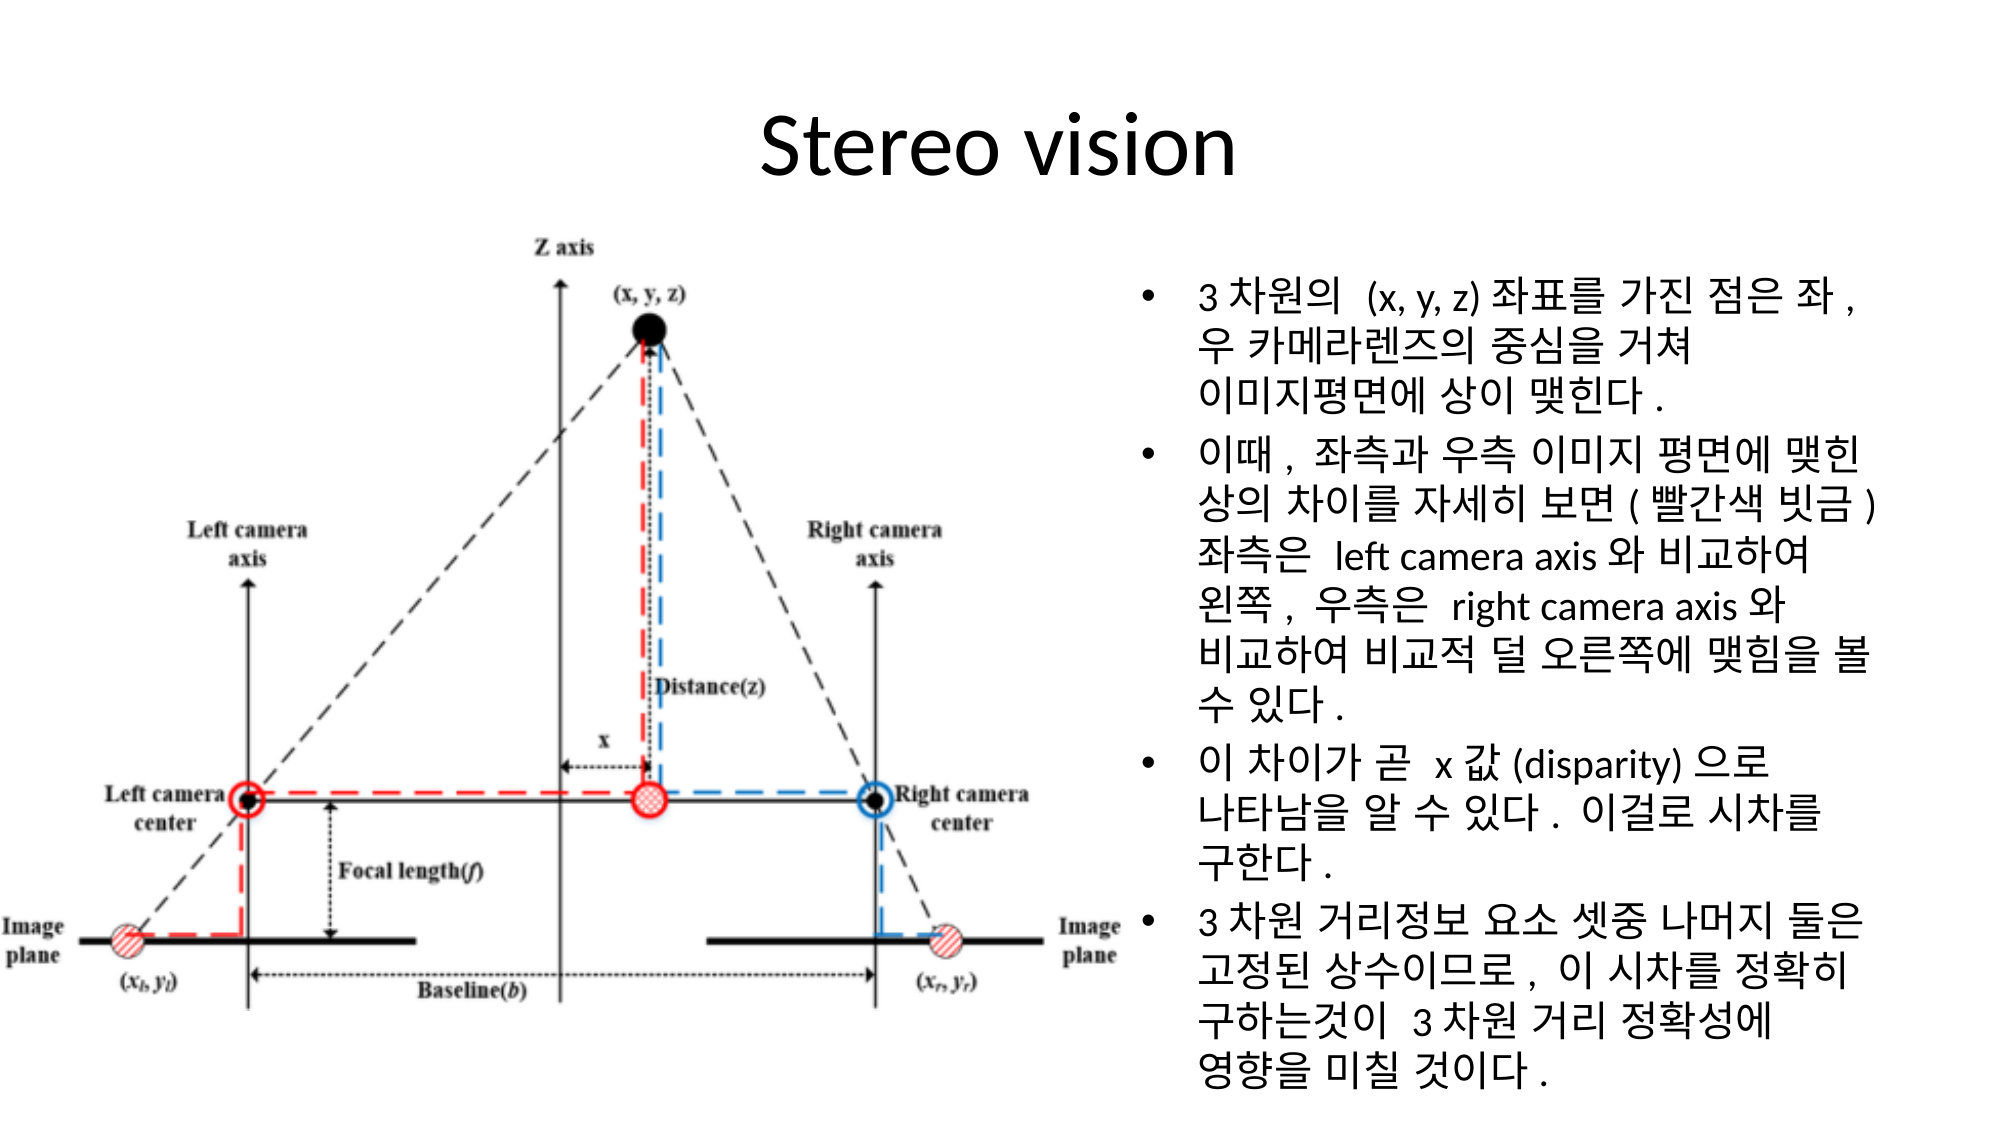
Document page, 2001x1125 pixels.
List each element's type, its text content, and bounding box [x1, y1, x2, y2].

list 3차원의 (x, y, z)좌표를 가진 점은 좌, 우 카메라렌즈의 중심을 거쳐 이미지평면에 상이 맺힌다. 이때, 좌측과 우측 이미지 평면에 맺힌 상의 차이를 자세히 보면(빨간색 빗금) 좌측은 left camera axis와 비교하여 왼쪽, 우측은 right camera axis와 비교하여 비교적 덜 오른쪽에 맺힘을 볼 수 있다. 이 차이가 곧 x값(disparity)으로 나타남을 알 수 있다. 이걸로 시차를 구한다. 3차원 거리정보 요소 셋중 나머지 둘은 고정된 상수이므로, 이 시차를 정확히 구하는것이 3차원 거리 정확성에 영향을 미칠 것이다. [1126, 262, 1900, 1081]
picture [0, 231, 1127, 1011]
title Stereo vision [99, 45, 1900, 233]
